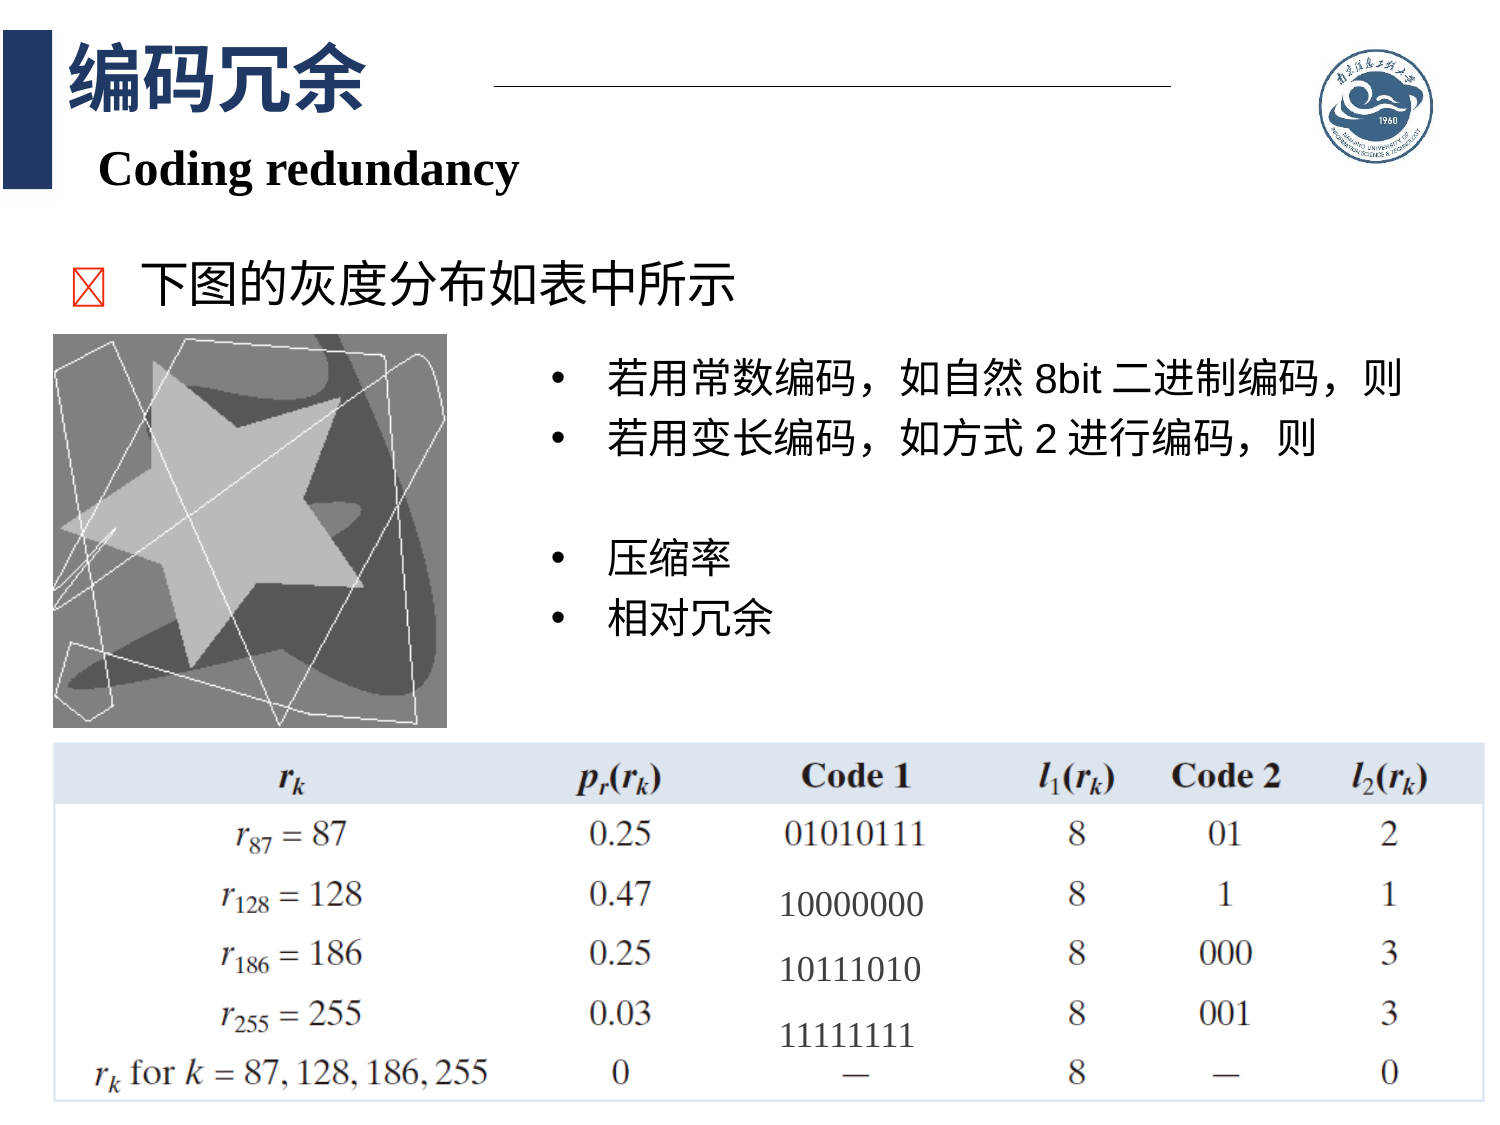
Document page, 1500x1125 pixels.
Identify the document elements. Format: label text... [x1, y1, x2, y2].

picture [1303, 34, 1447, 175]
text_box Coding redundancy [82, 102, 759, 236]
text_box  下图的灰度分布如表中所示 [67, 234, 1284, 313]
picture [45, 738, 1493, 1108]
text_box 编码冗余 [52, 16, 501, 148]
picture [53, 334, 447, 728]
text_box [2, 29, 53, 190]
